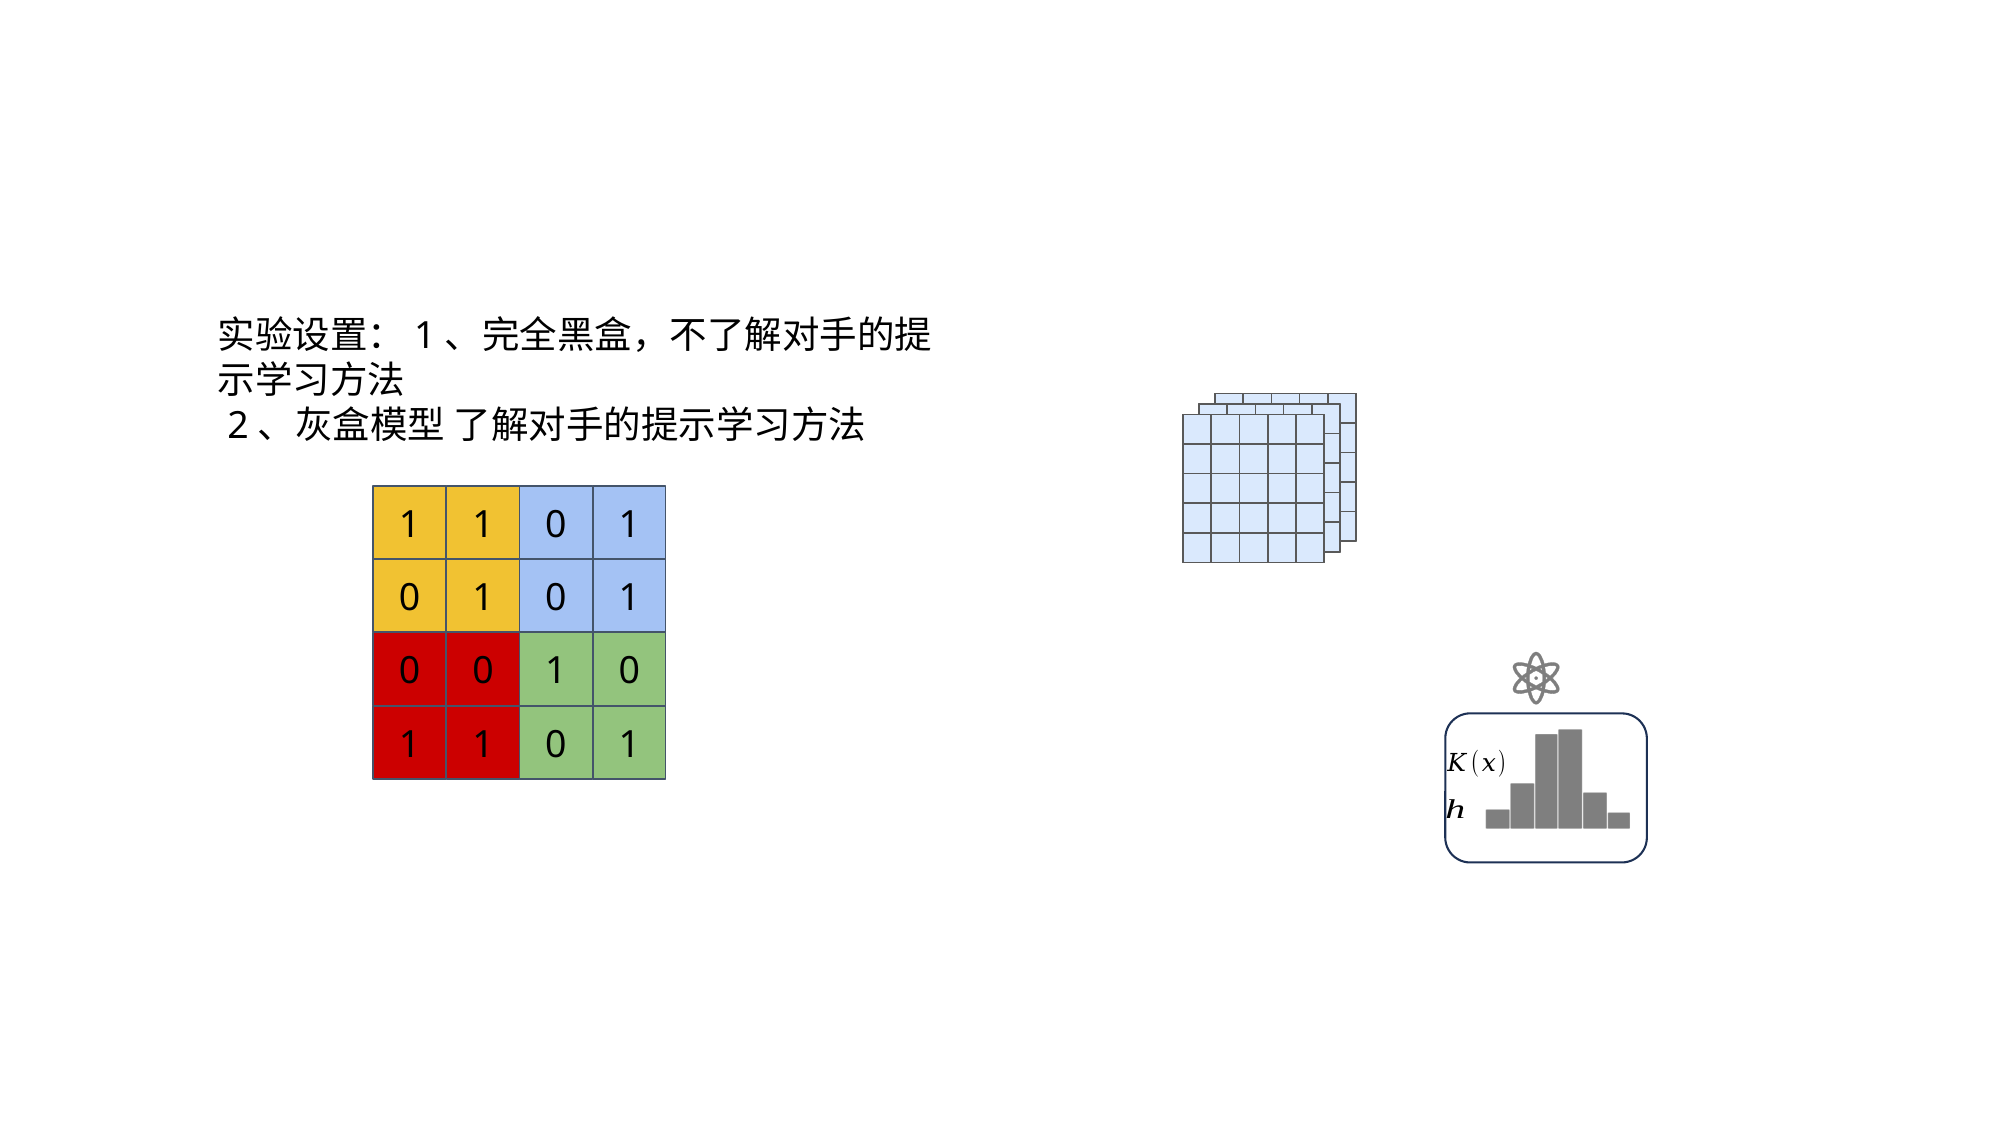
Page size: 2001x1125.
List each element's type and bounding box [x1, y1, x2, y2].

text_box [202, 303, 982, 454]
picture [1506, 648, 1566, 708]
text_box [373, 485, 666, 779]
text_box [1444, 712, 1648, 864]
text_box [1182, 393, 1356, 563]
picture [1474, 713, 1647, 844]
